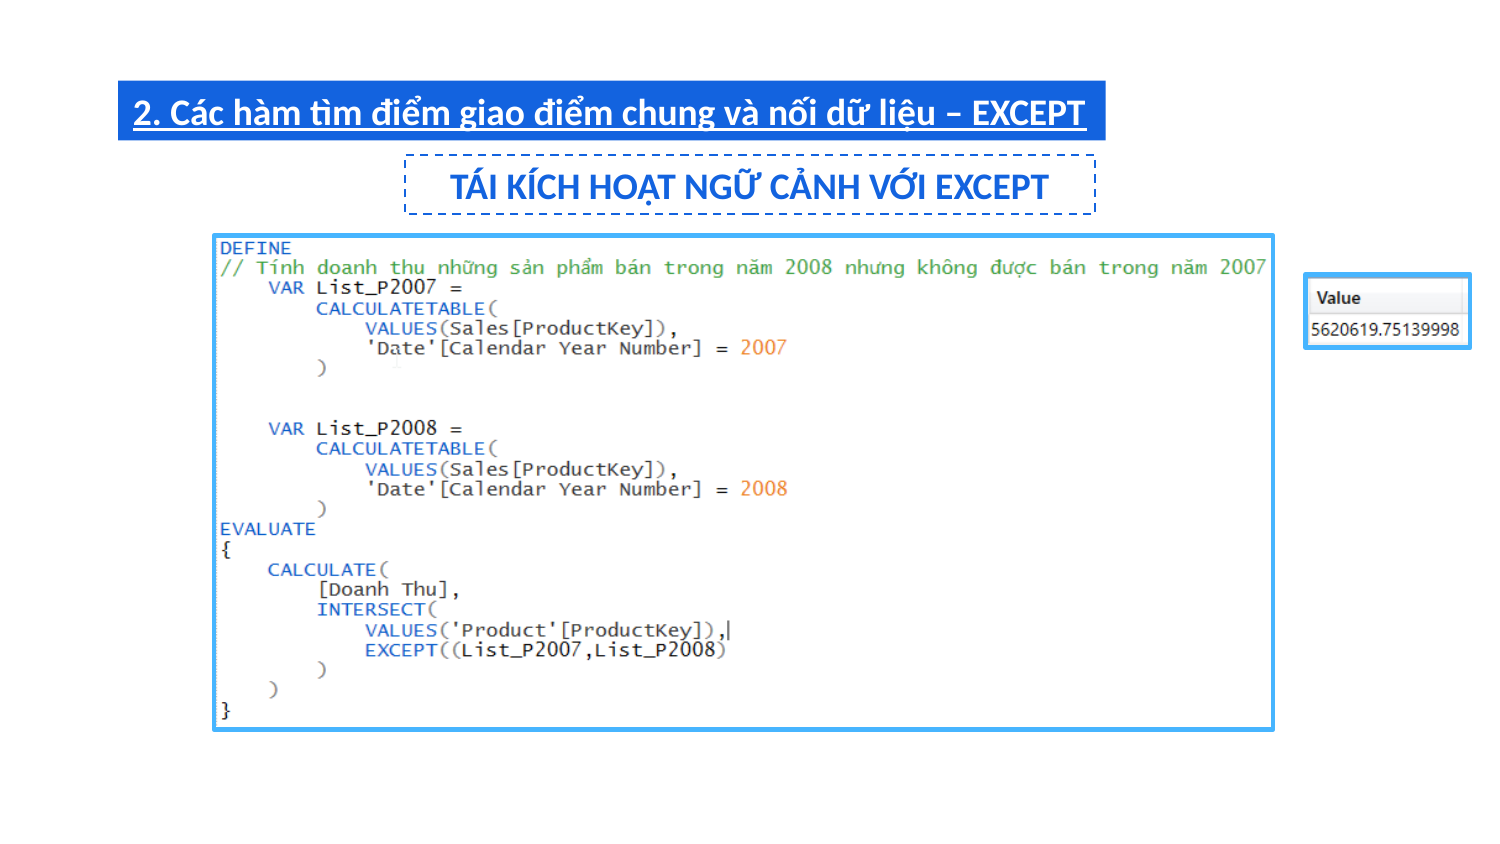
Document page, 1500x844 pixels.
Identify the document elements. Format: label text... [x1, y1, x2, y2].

picture [1307, 276, 1468, 346]
text_box TÁI KÍCH HOẠT NGỮ CẢNH VỚI EXCEPT [405, 154, 1095, 215]
picture [216, 237, 1271, 727]
text_box 2. Các hàm tìm điểm giao điểm chung và nối dữ liệu – EXCEPT [118, 80, 1106, 141]
